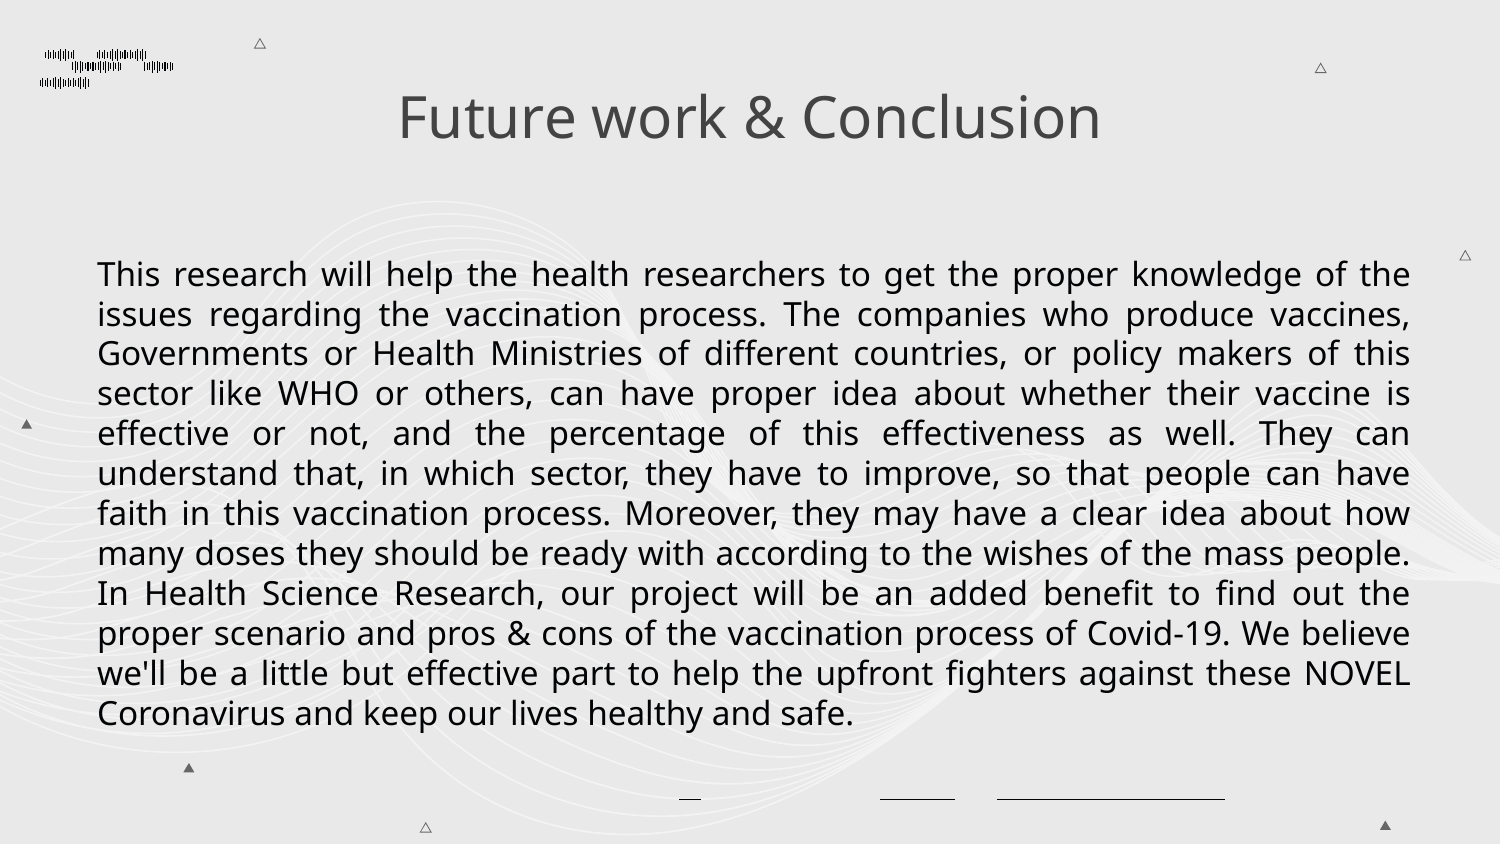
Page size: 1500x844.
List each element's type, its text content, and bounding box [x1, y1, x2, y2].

subtitle This research will help the health researchers to get the proper knowledge of the issues regarding the vaccination process. The companies who produce vaccines, Governments or Health Ministries of different countries, or policy makers of this sector like WHO or others, can have proper idea about whether their vaccine is effective or not, and the percentage of this effectiveness as well. They can understand that, in which sector, they have to improve, so that people can have faith in this vaccination process. Moreover, they may have a clear idea about how many doses they should be ready with according to the wishes of the mass people. In Health Science Research, our project will be an added benefit to find out the proper scenario and pros & cons of the vaccination process of Covid-19. We believe we'll be a little but effective part to help the upfront fighters against these NOVEL Coronavirus and keep our lives healthy and safe. [97, 281, 1413, 744]
title Future work & Conclusion [0, 68, 1500, 163]
